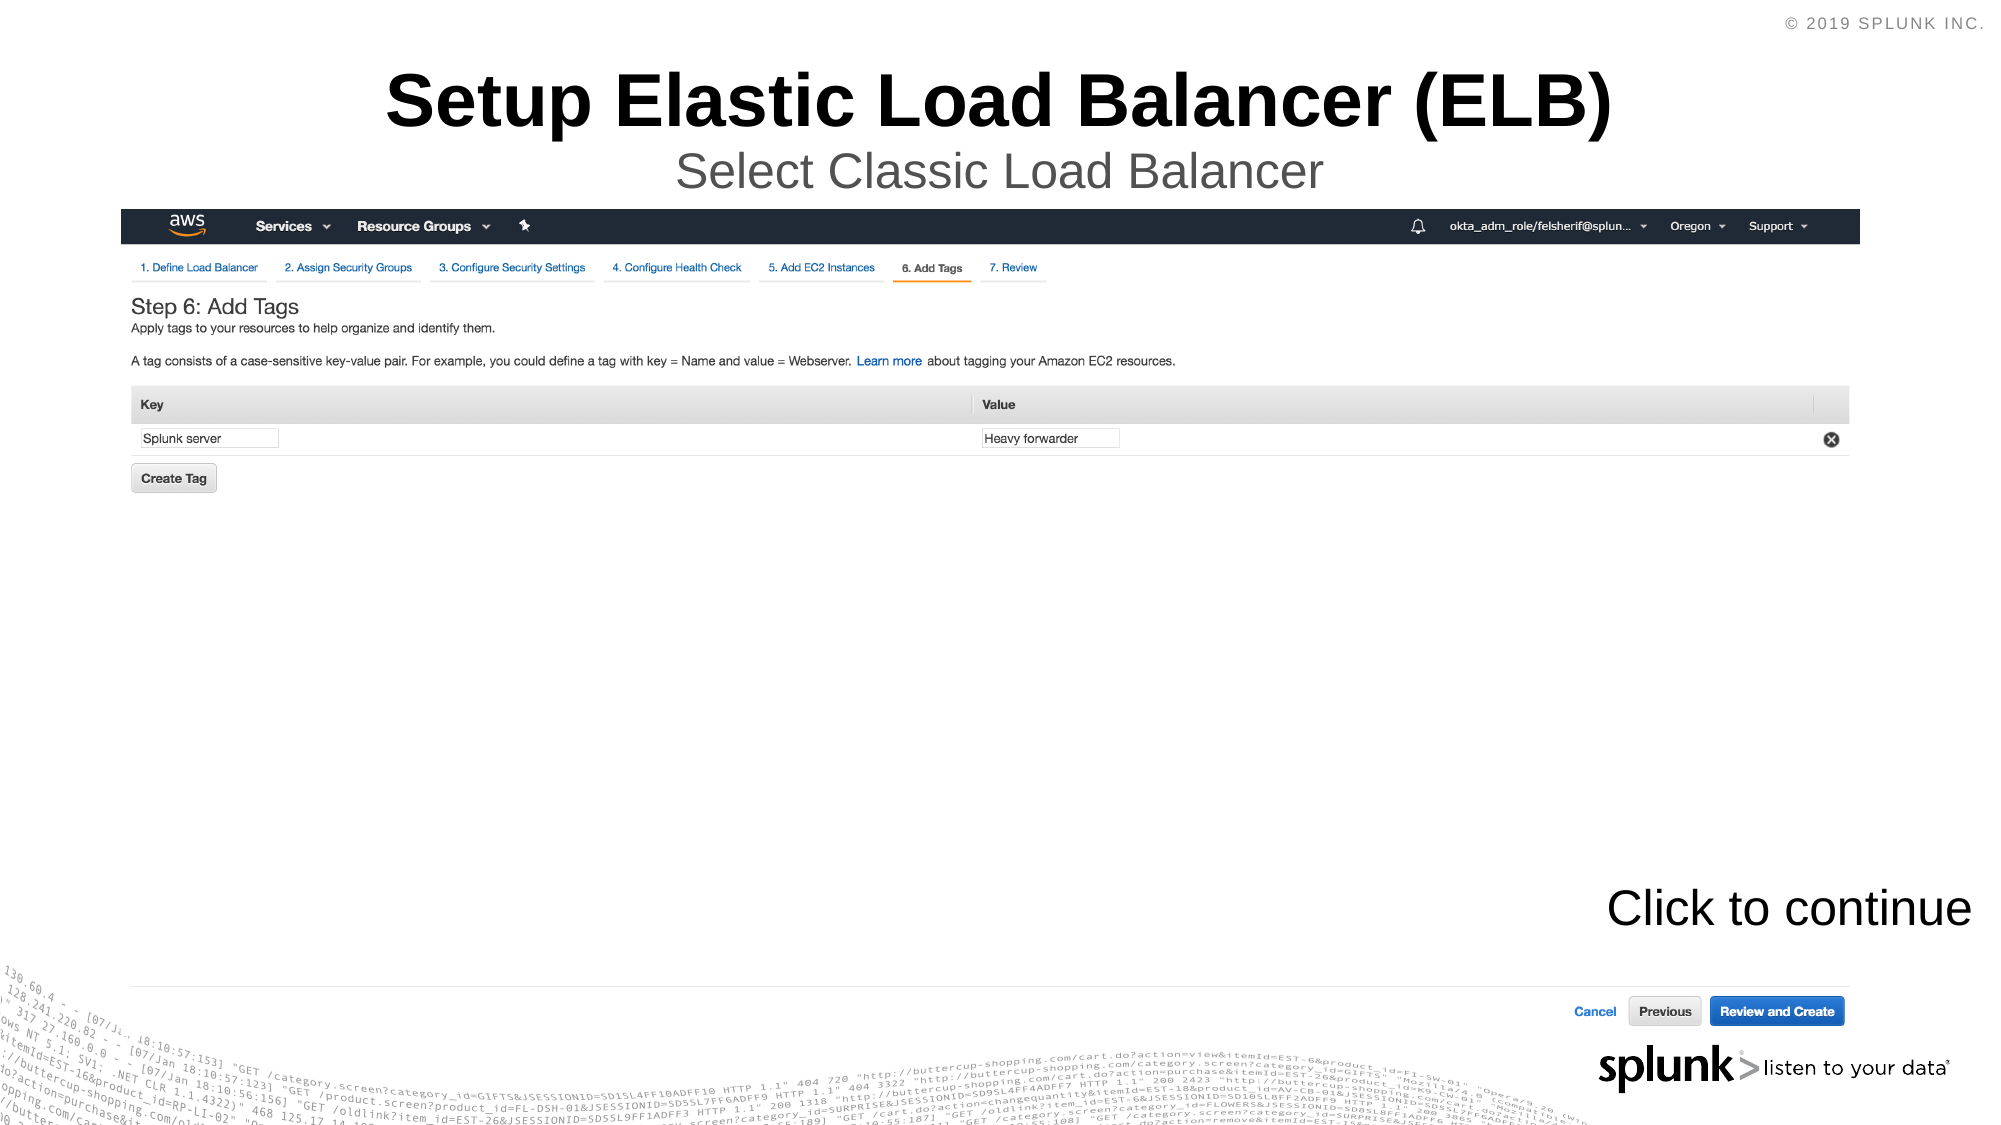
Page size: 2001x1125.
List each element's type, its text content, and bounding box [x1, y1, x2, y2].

picture [0, 0, 2000, 1125]
title Setup Elastic Load Balancer (ELB) [74, 50, 1926, 124]
subtitle Select Classic Load Balancer [74, 144, 1926, 190]
text_box Click to continue [1860, 875, 1974, 936]
